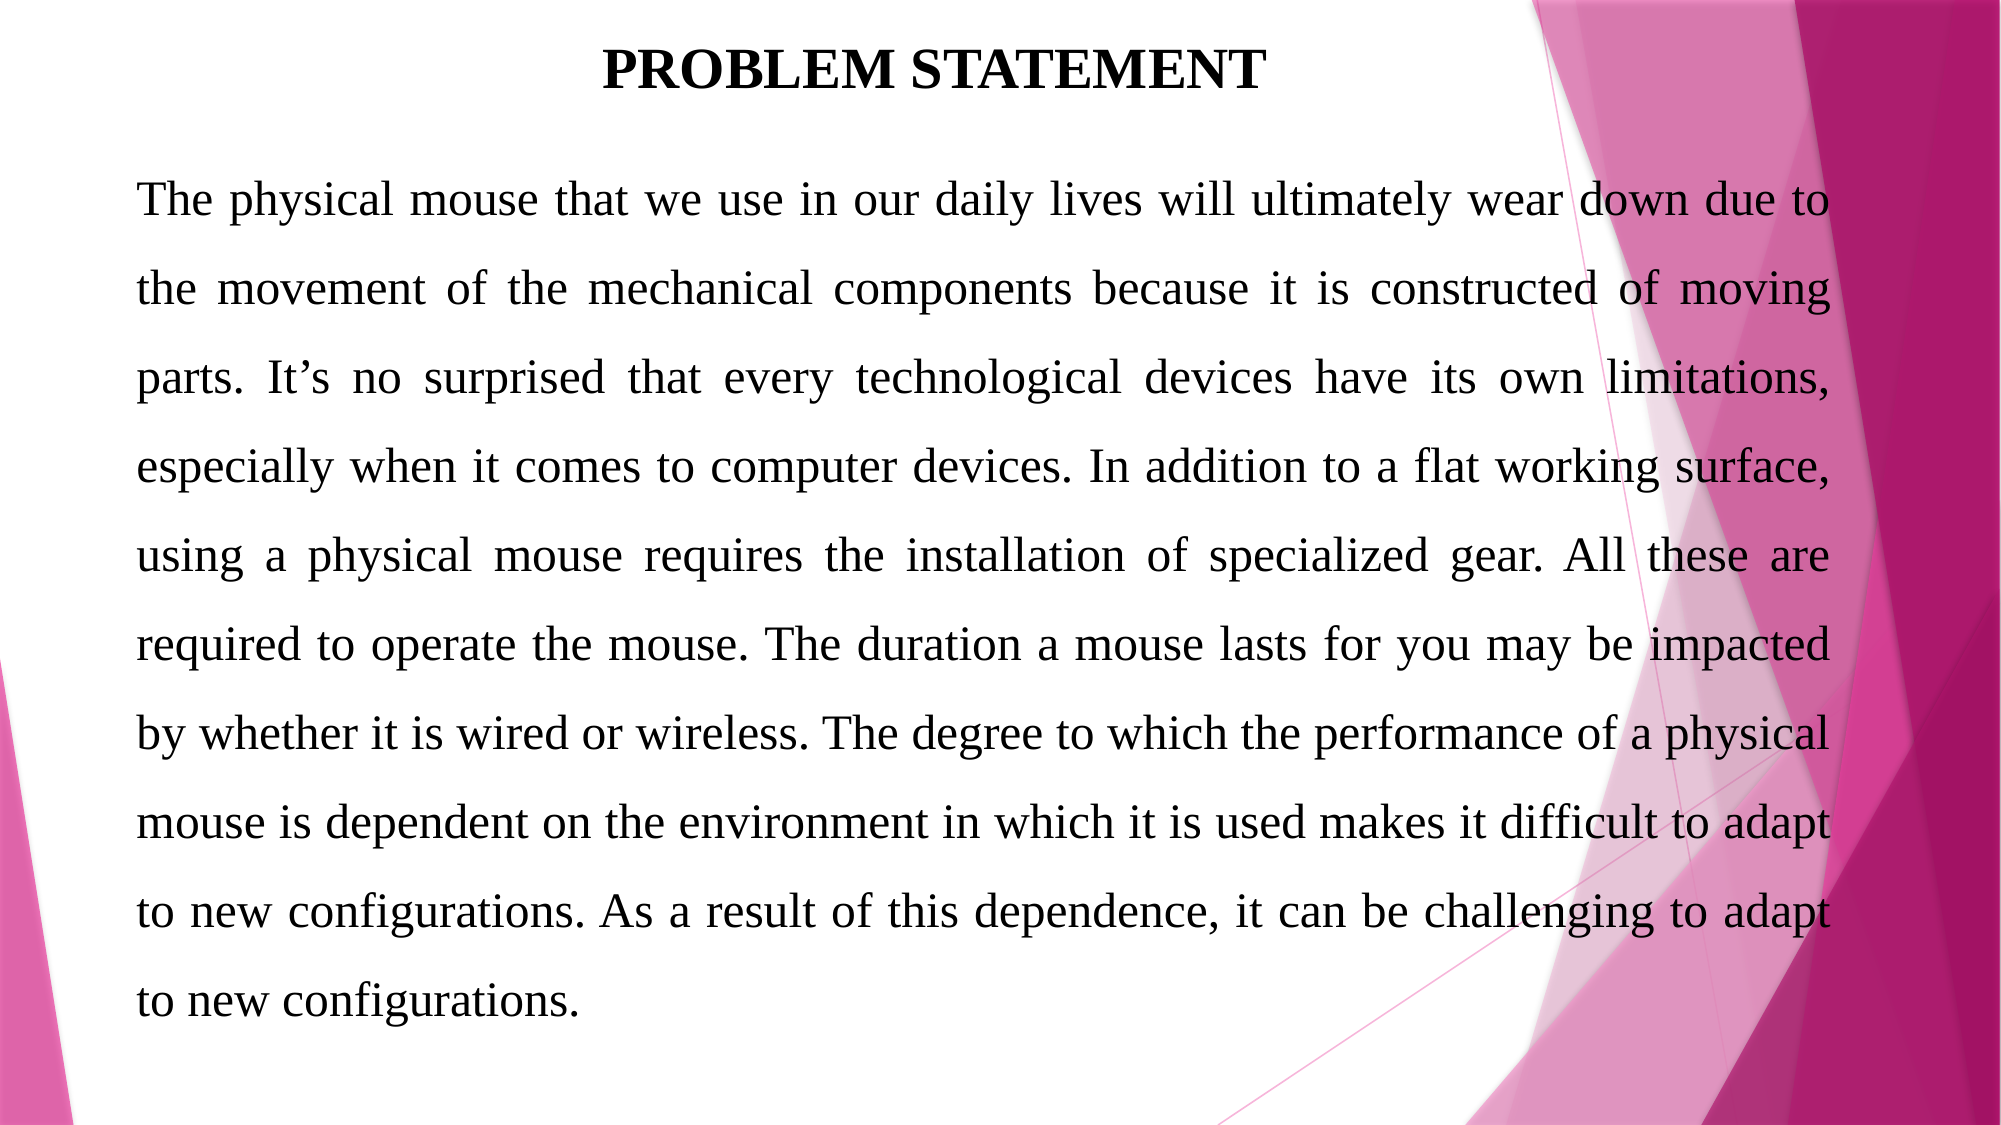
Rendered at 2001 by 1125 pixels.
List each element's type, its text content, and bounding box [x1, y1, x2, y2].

title PROBLEM STATEMENT [137, 22, 1863, 190]
list The physical mouse that we use in our daily lives will ultimately wear down due to the movement of the mechanical components because it is constructed of moving parts. It’s no surprised that every technological devices have its own limitations, especially when it comes to computer devices. In addition to a flat working surface, using a physical mouse requires the installation of specialized gear. All these are required to operate the mouse. The duration a mouse lasts for you may be impacted by whether it is wired or wireless. The degree to which the performance of a physical mouse is dependent on the environment in which it is used makes it difficult to adapt to new configurations. As a result of this dependence, it can be challenging to adapt to new configurations. [121, 129, 1847, 1042]
